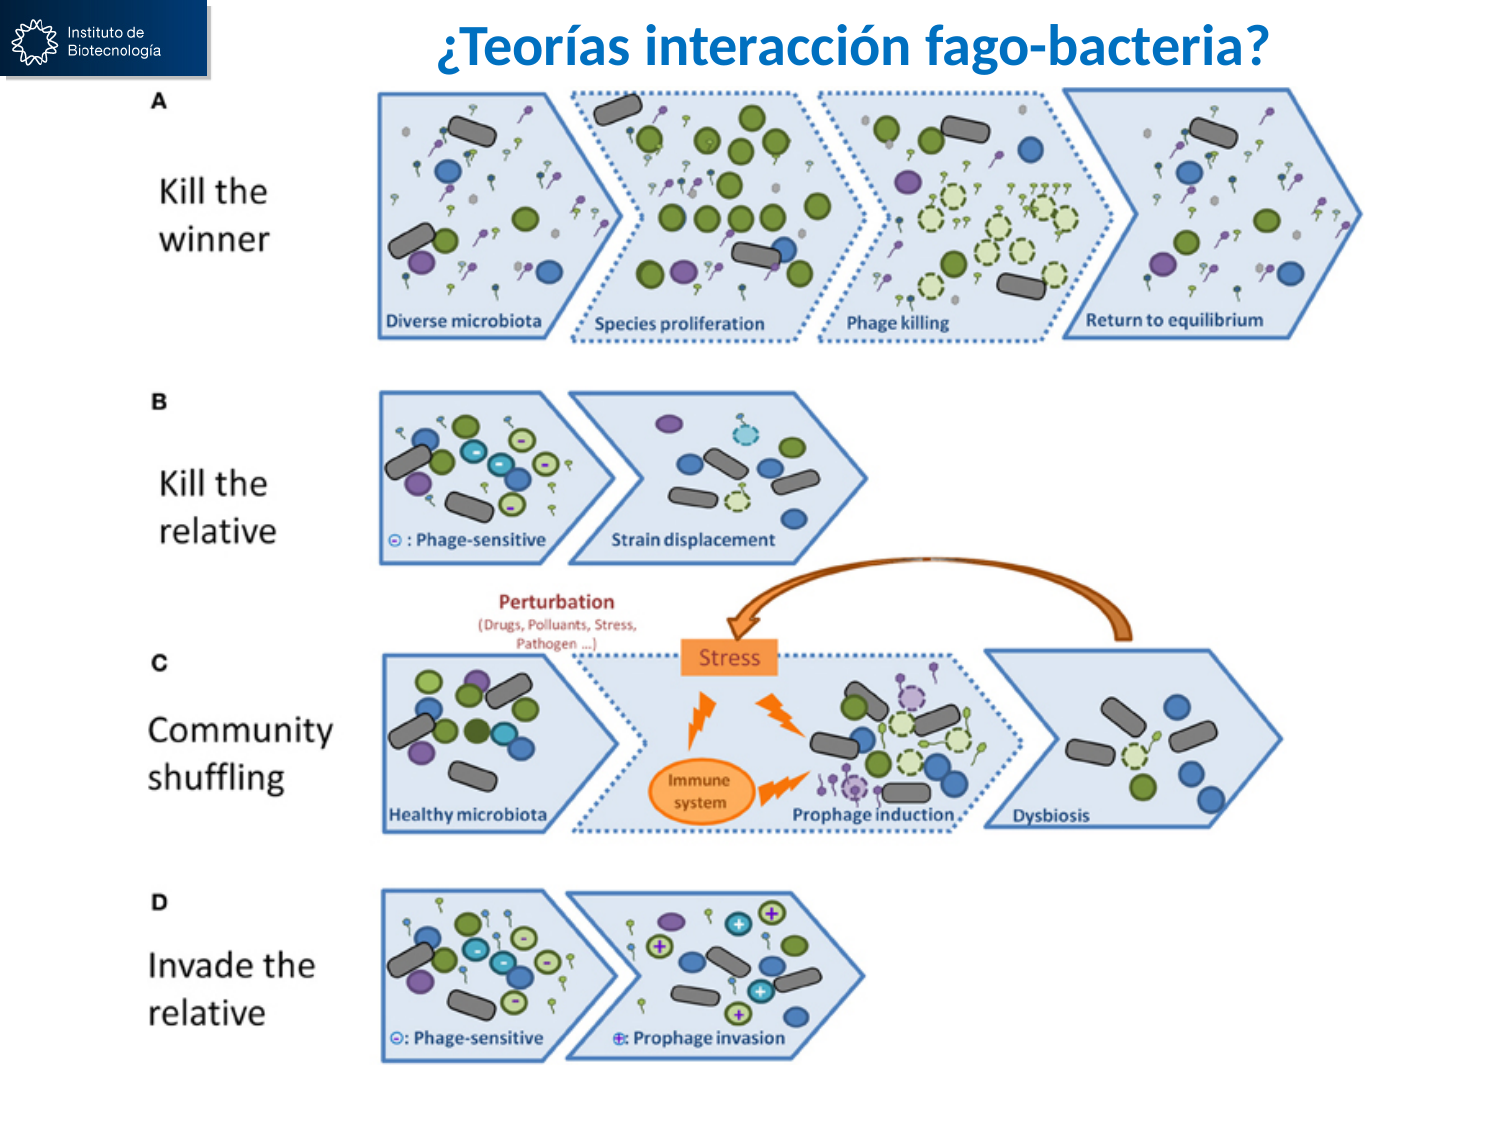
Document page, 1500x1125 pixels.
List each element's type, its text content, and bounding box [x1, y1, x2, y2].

picture [147, 86, 1365, 1065]
text_box ¿Teorías interacción fago-bacteria? [206, 0, 1500, 85]
picture [0, 0, 207, 77]
